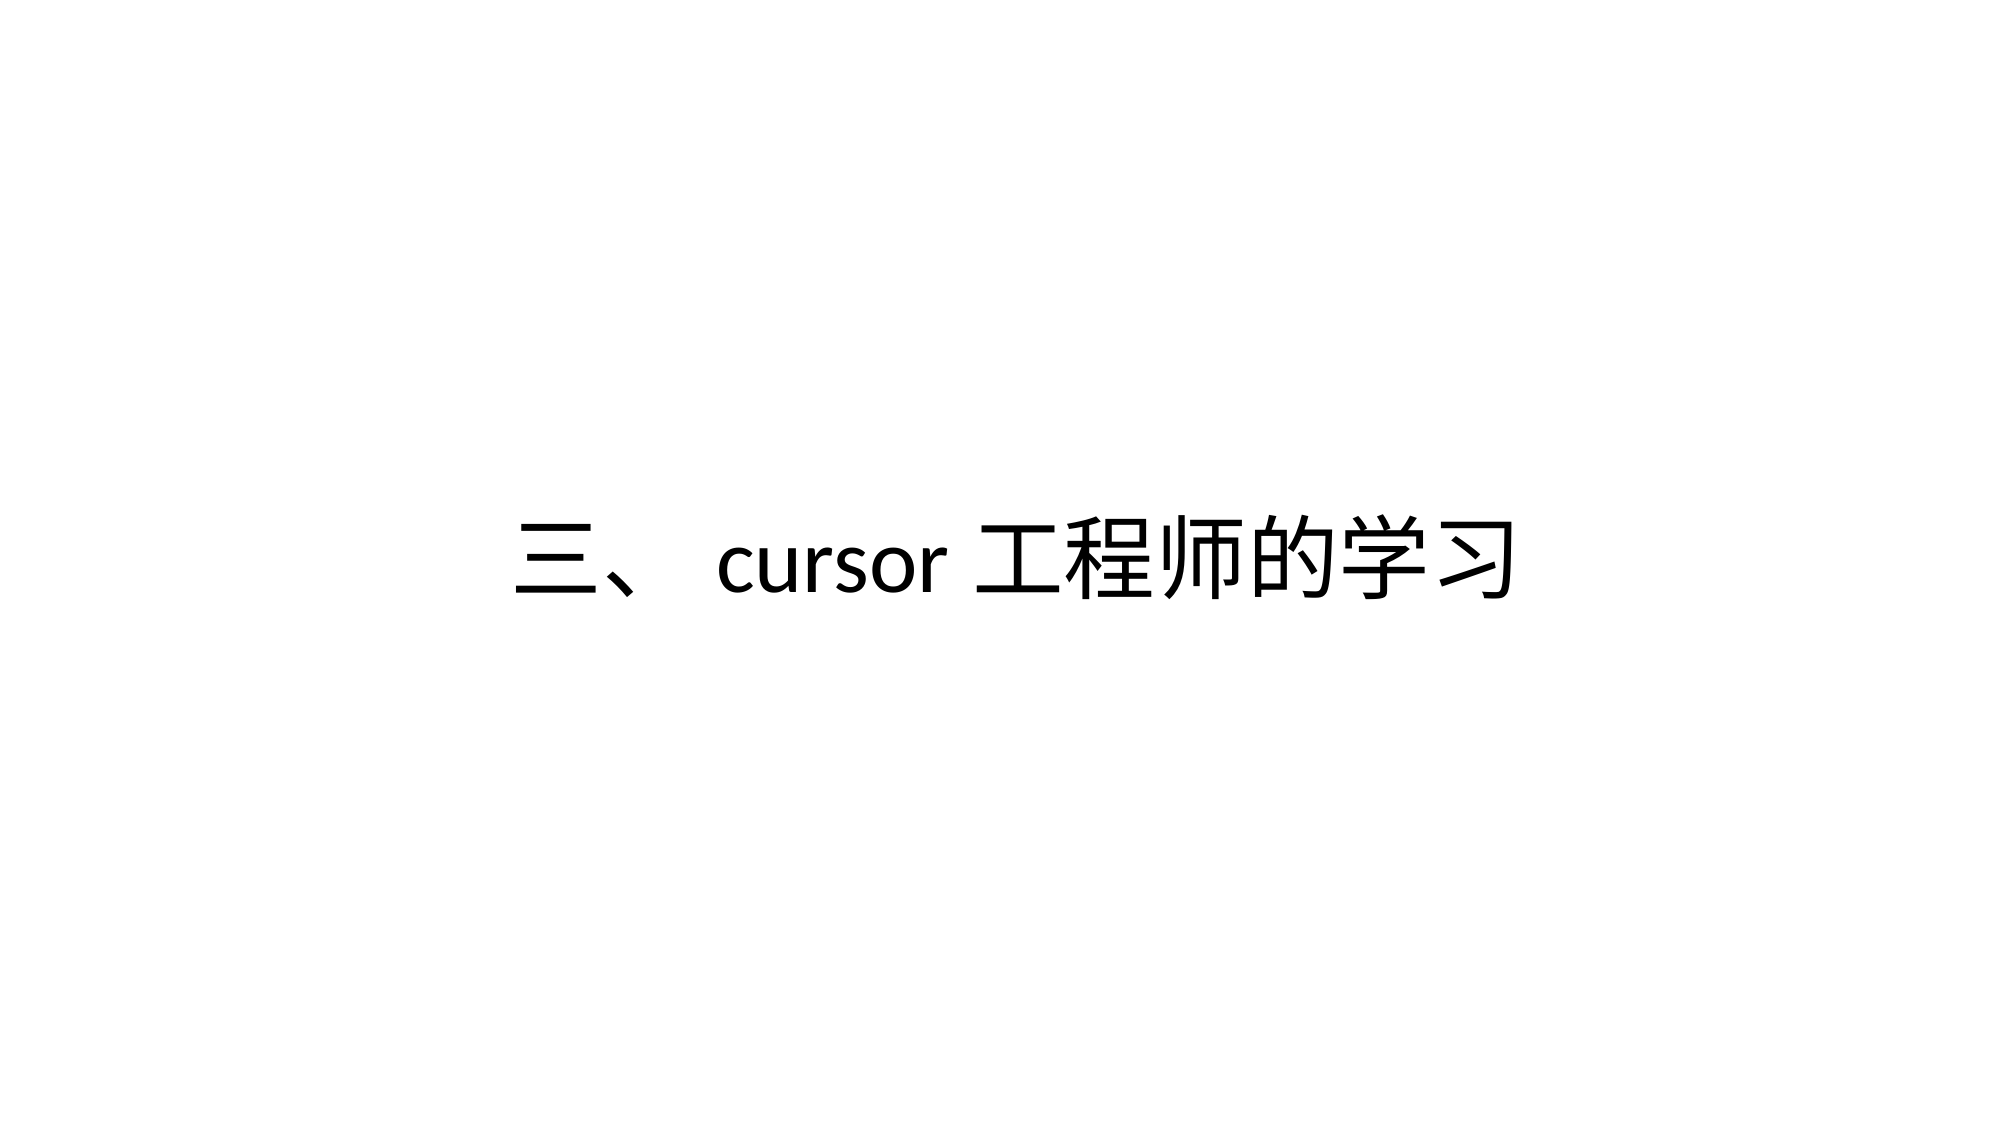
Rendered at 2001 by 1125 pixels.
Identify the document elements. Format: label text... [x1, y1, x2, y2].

title 三、cursor工程师的学习 [154, 453, 1880, 672]
